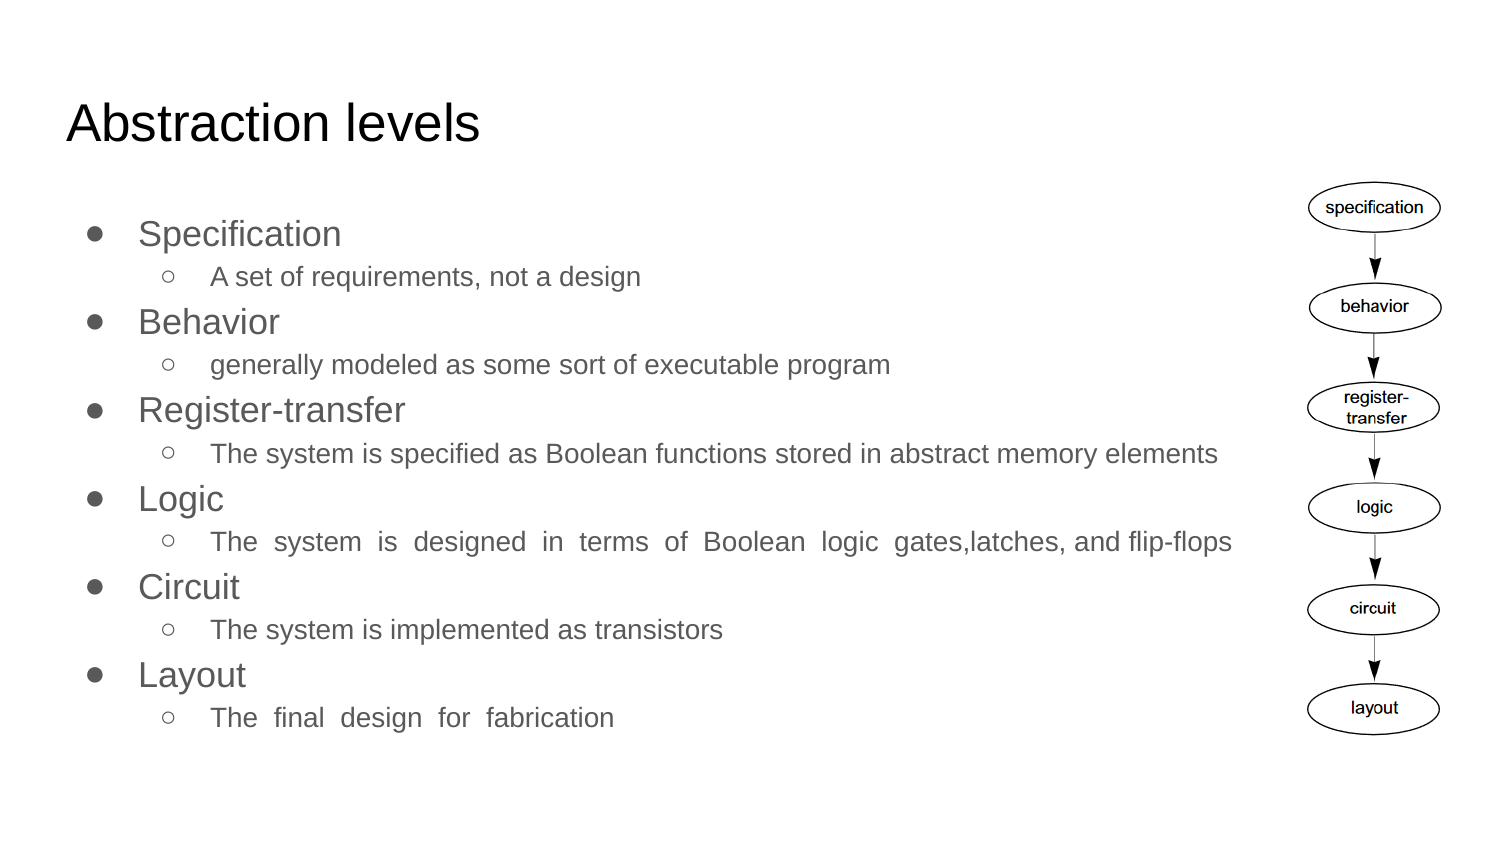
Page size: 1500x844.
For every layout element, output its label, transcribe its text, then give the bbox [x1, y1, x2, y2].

picture [1300, 166, 1450, 739]
title Abstraction levels [51, 72, 1449, 167]
list Specification A set of requirements, not a design Behavior generally modeled as some sort of executable program Register-transfer The system is specified as Boolean functions stored in abstract memory elements Logic The system is designed in terms of Boolean logic gates,latches, and flip-flops Circuit The system is implemented as transistors Layout The final design for fabrication [51, 189, 1310, 750]
